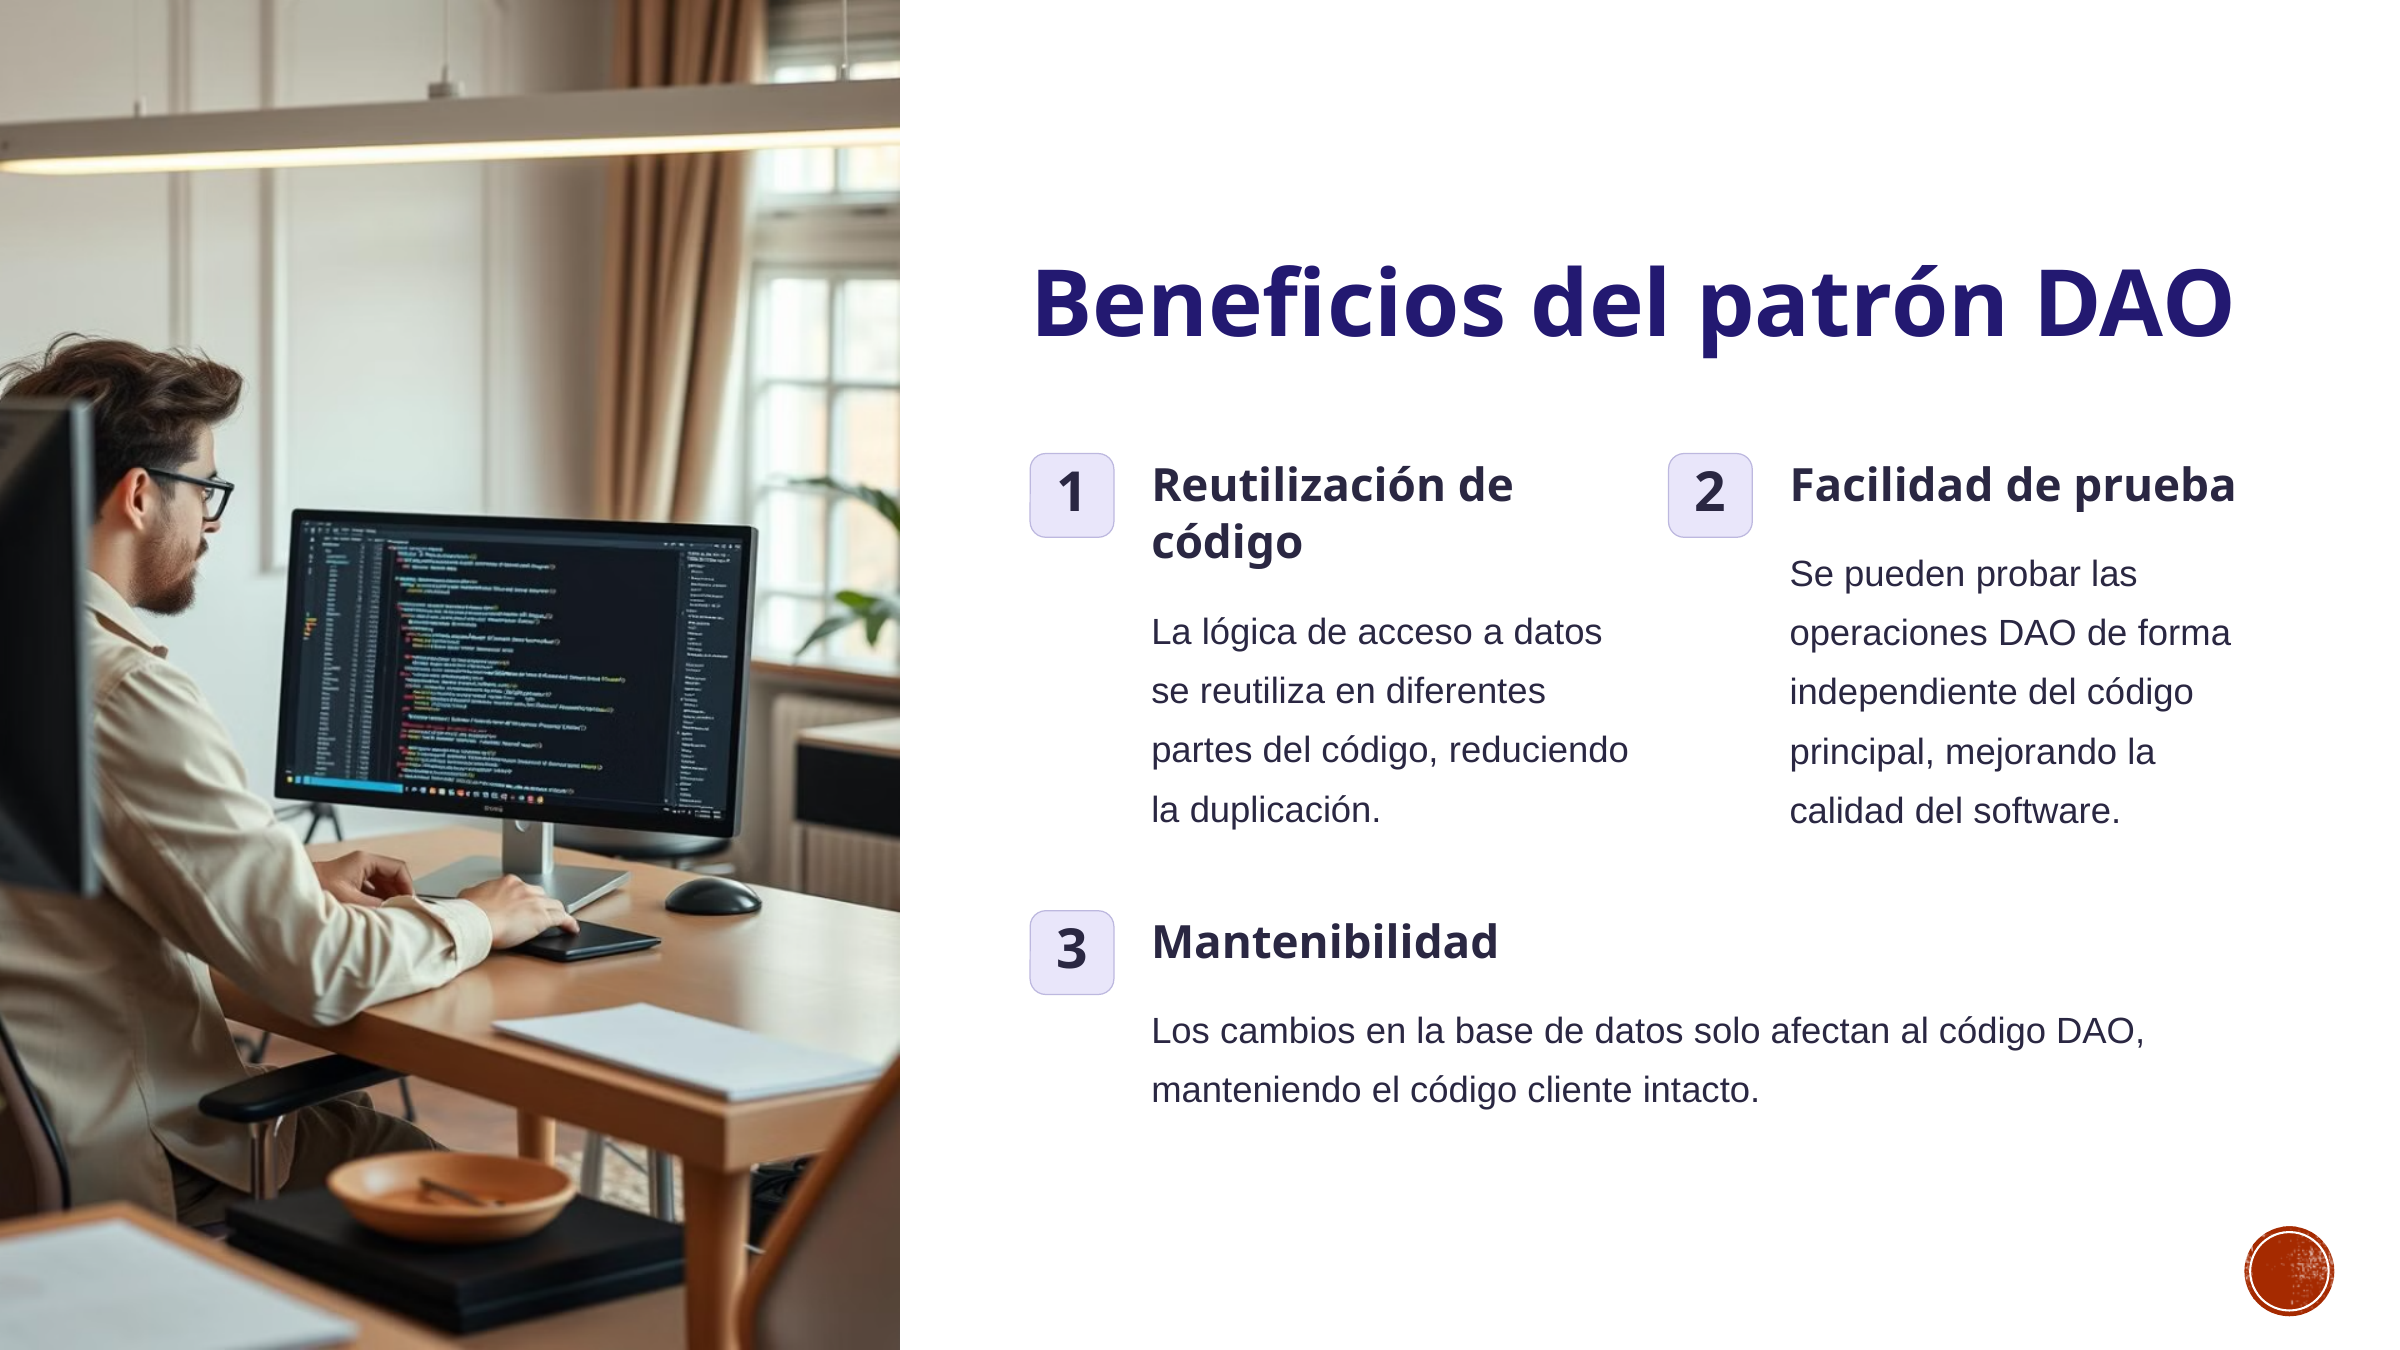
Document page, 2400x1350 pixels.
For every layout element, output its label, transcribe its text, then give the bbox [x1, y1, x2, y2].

text_box Se pueden probar las operaciones DAO de forma independiente del código principal, mejorando la calidad del software. [1789, 533, 2270, 832]
text_box La lógica de acceso a datos se reutiliza en diferentes partes del código, reduciendo la duplicación. [1151, 592, 1632, 831]
text_box [1030, 453, 1114, 538]
picture [0, 0, 900, 1350]
text_box [1668, 453, 1753, 538]
text_box [1030, 910, 1114, 995]
text_box Reutilización de código [1151, 453, 1632, 570]
text_box Beneficios del patrón DAO [1030, 239, 2179, 356]
text_box 3 [1056, 924, 1088, 981]
text_box Mantenibilidad [1151, 910, 1617, 969]
text_box 2 [1694, 467, 1727, 524]
text_box Facilidad de prueba [1789, 453, 2255, 512]
text_box Los cambios en la base de datos solo afectan al código DAO, manteniendo el código cliente intacto. [1151, 991, 2270, 1111]
text_box 1 [1061, 467, 1083, 524]
